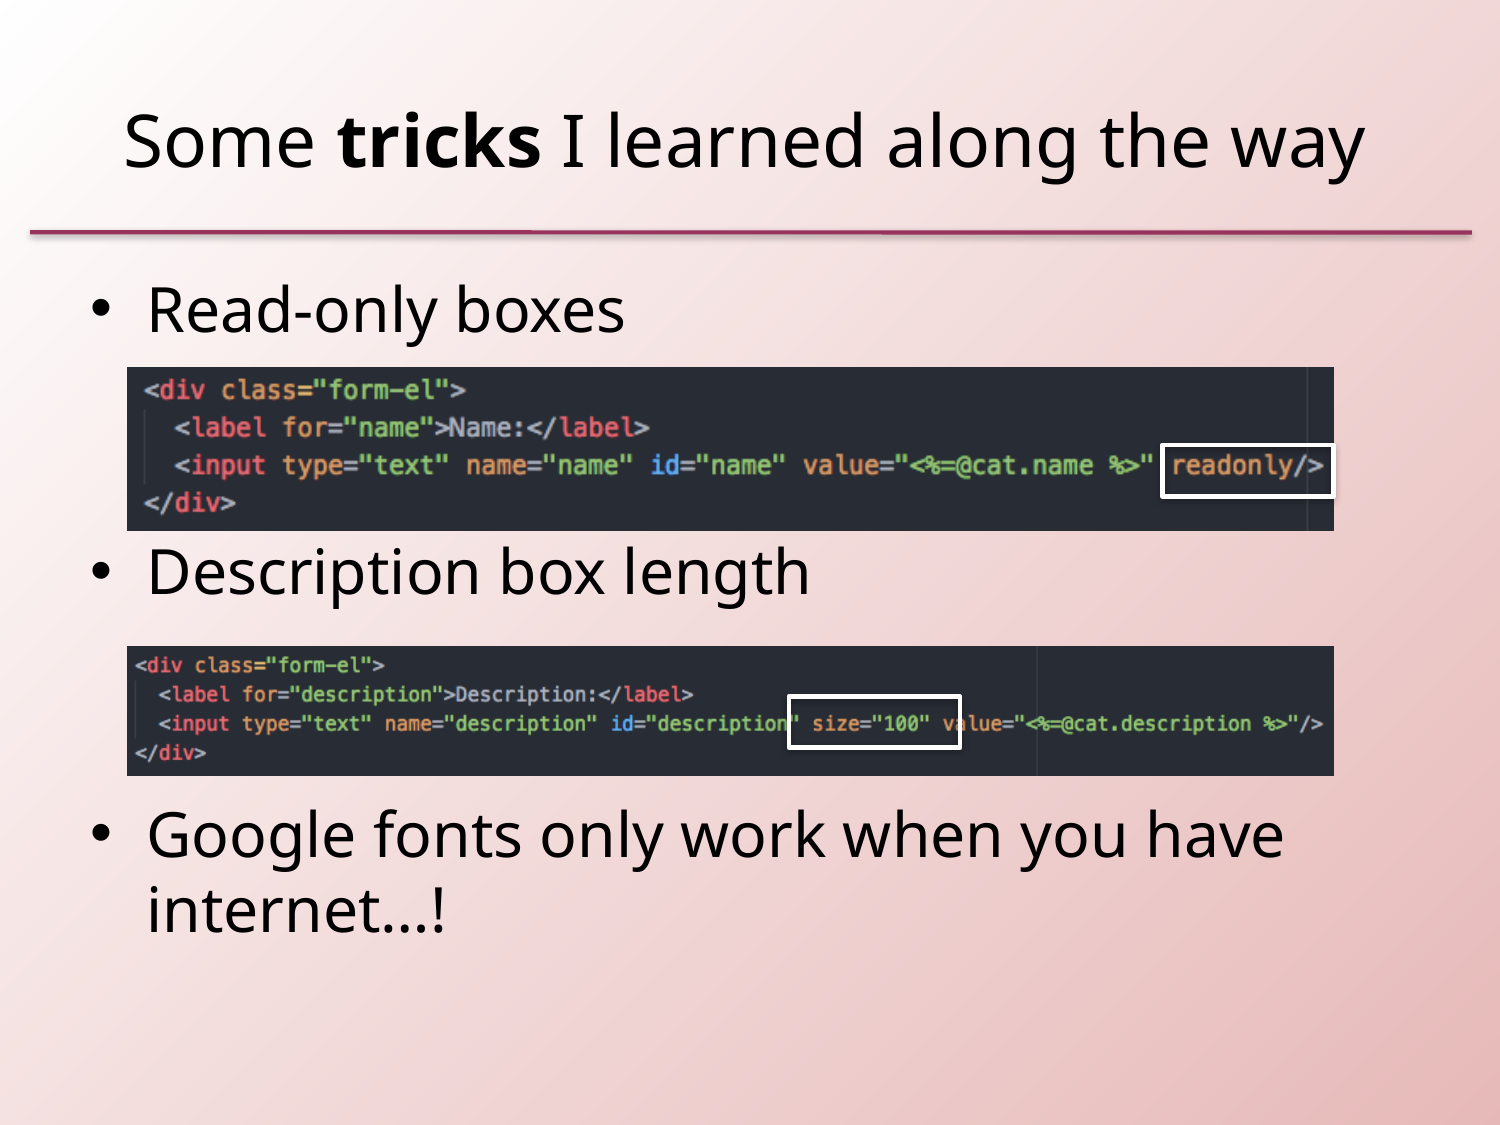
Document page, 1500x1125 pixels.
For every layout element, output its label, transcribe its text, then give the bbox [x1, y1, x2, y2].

picture [127, 646, 1334, 777]
list Read-only boxes Description box length Google fonts only work when you have internet…! [75, 262, 1425, 1071]
picture [127, 366, 1334, 531]
title Some tricks I learned along the way [23, 45, 1468, 233]
